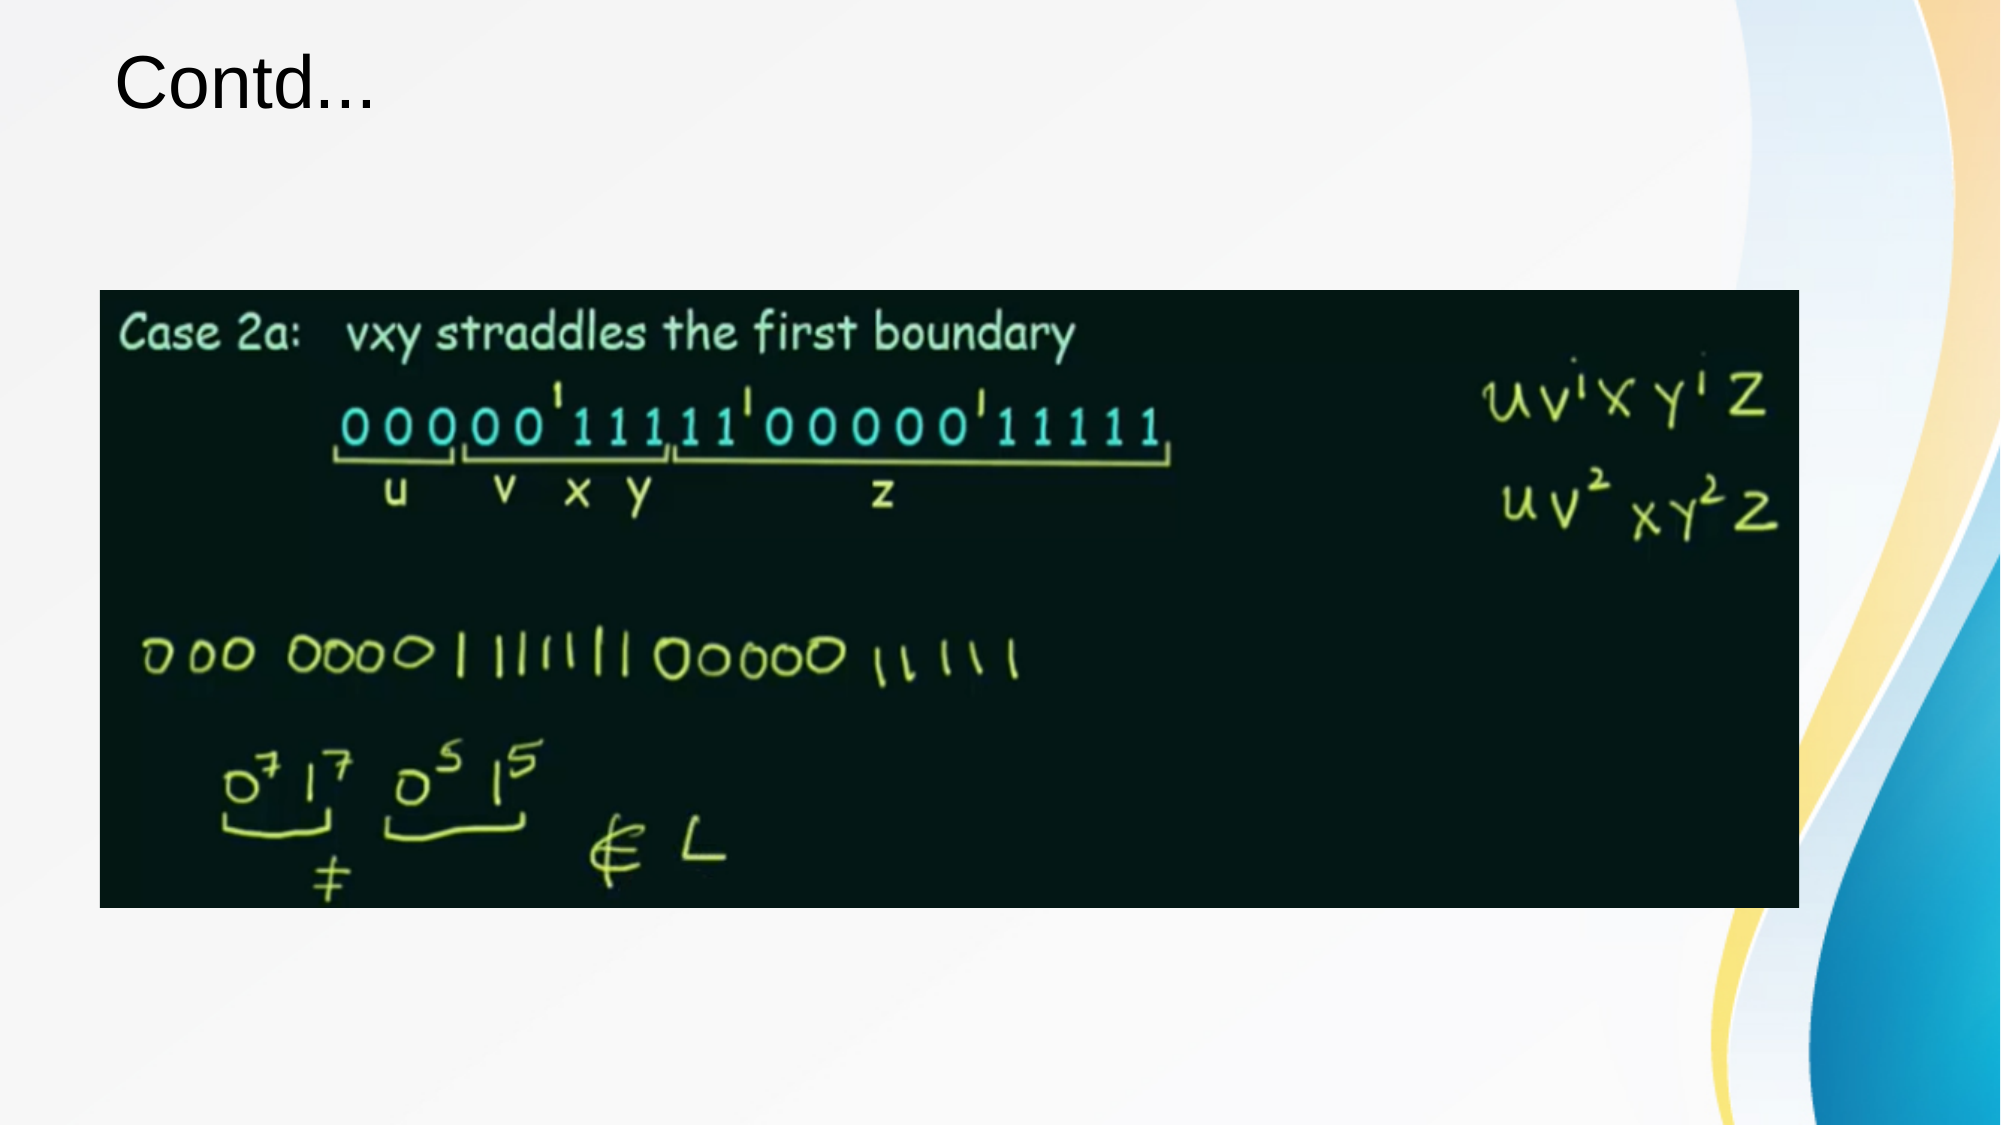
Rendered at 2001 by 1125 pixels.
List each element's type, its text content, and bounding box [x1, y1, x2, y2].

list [99, 290, 1800, 908]
picture [0, 0, 2001, 1125]
title Contd... [99, 30, 1901, 127]
